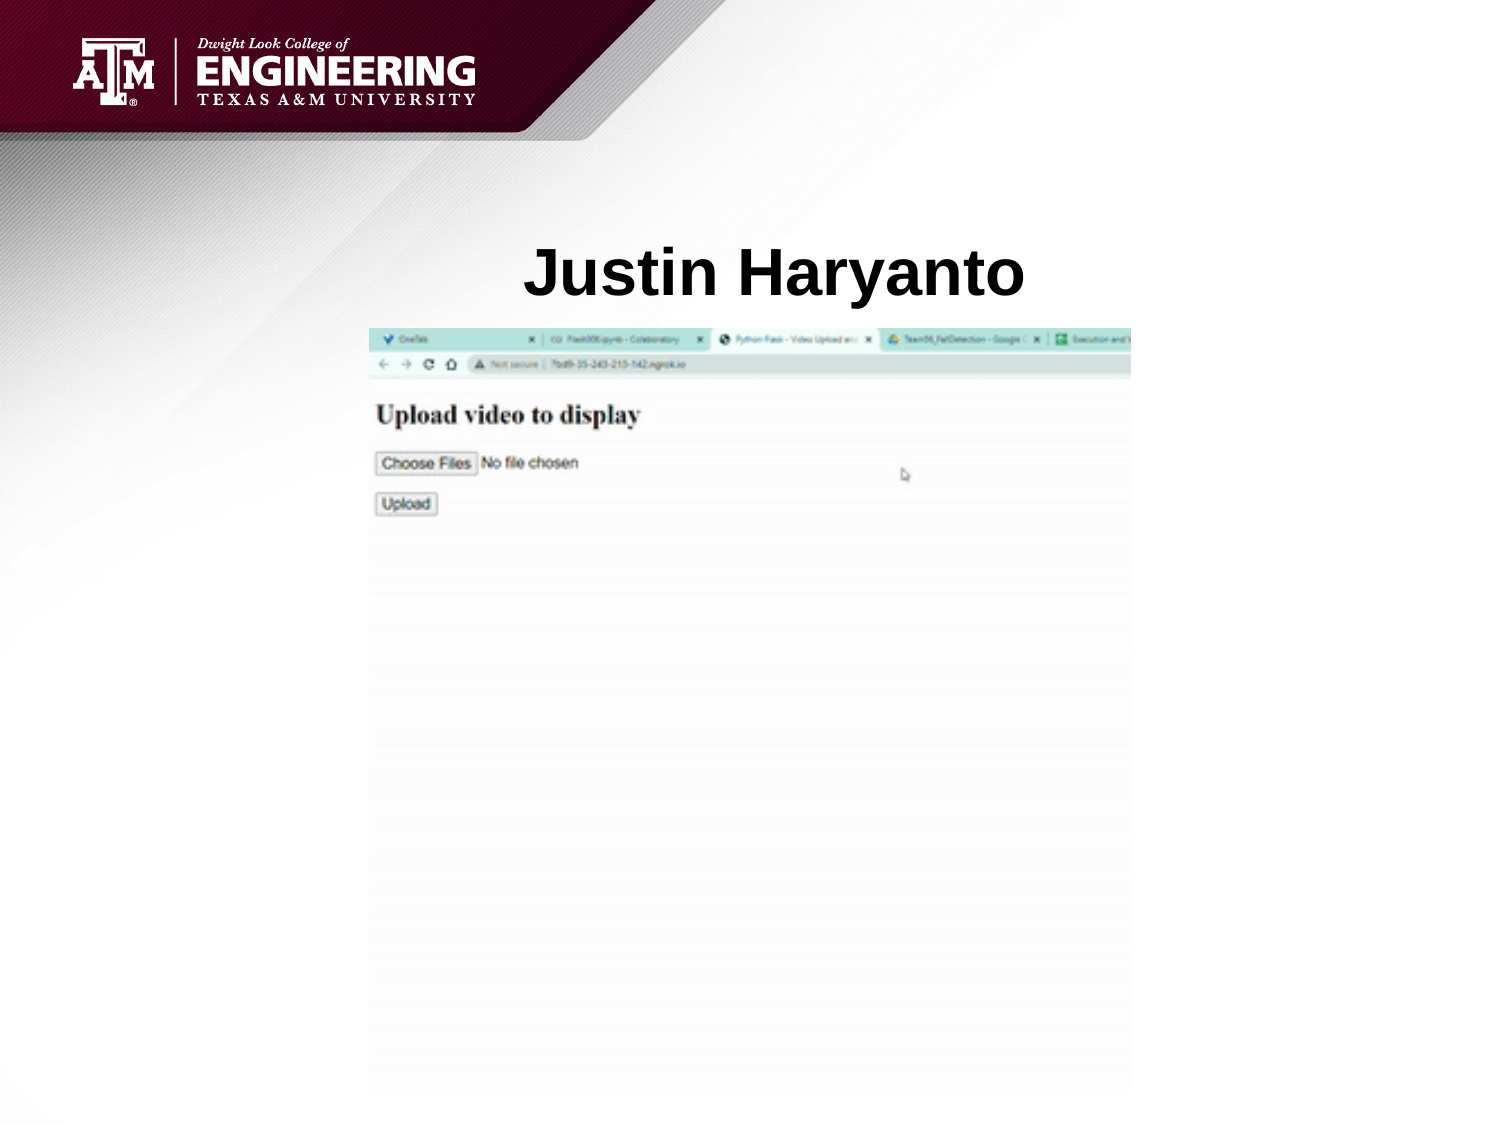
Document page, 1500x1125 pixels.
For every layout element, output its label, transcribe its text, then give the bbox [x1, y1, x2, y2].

picture [0, 0, 1500, 1125]
title Justin Haryanto [99, 197, 1450, 329]
